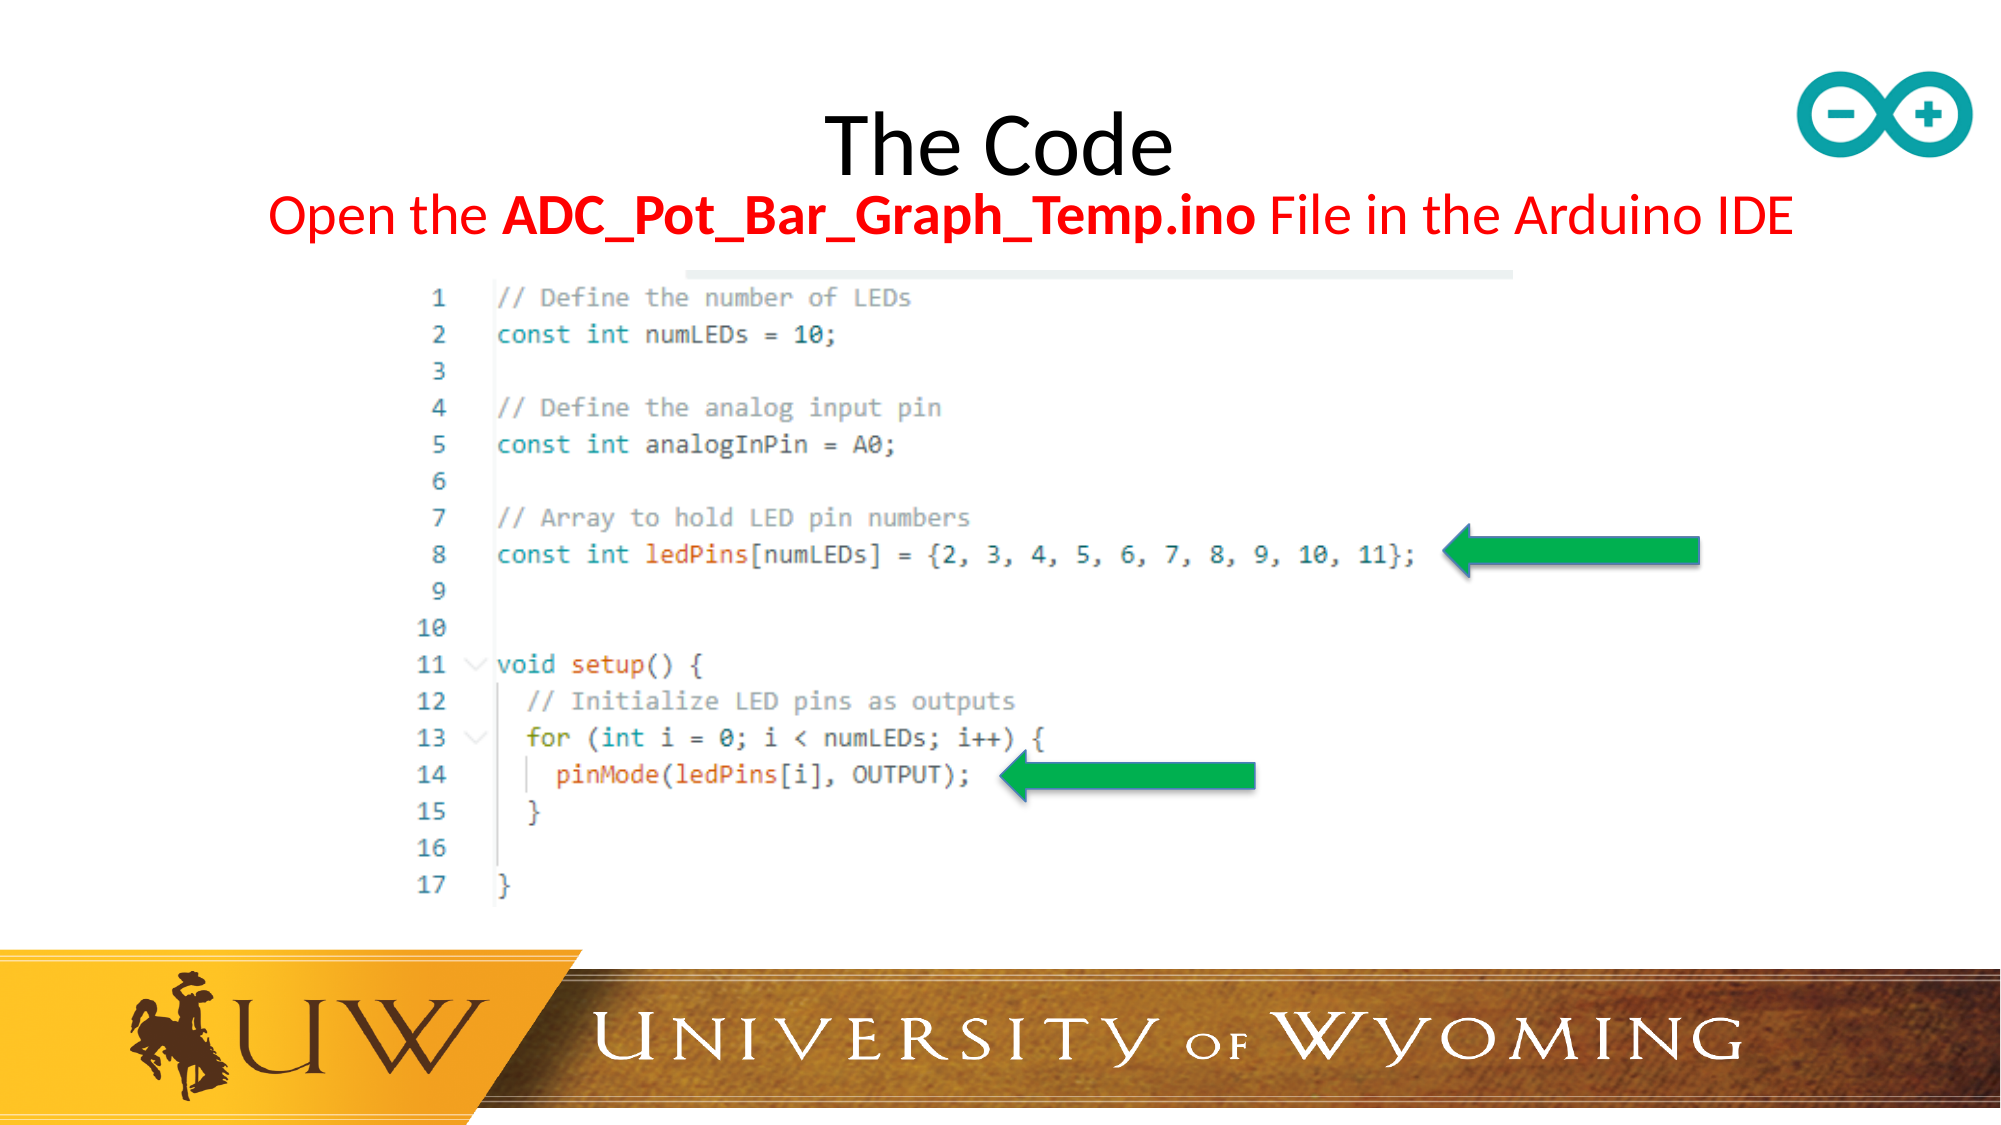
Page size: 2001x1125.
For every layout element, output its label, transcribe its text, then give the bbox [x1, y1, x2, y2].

picture [0, 929, 2001, 1125]
picture [1770, 0, 2000, 230]
text_box Open the ADC_Pot_Bar_Graph_Temp.ino File in the Arduino IDE [253, 168, 1833, 254]
title The Code [99, 45, 1765, 233]
picture [414, 270, 1708, 907]
